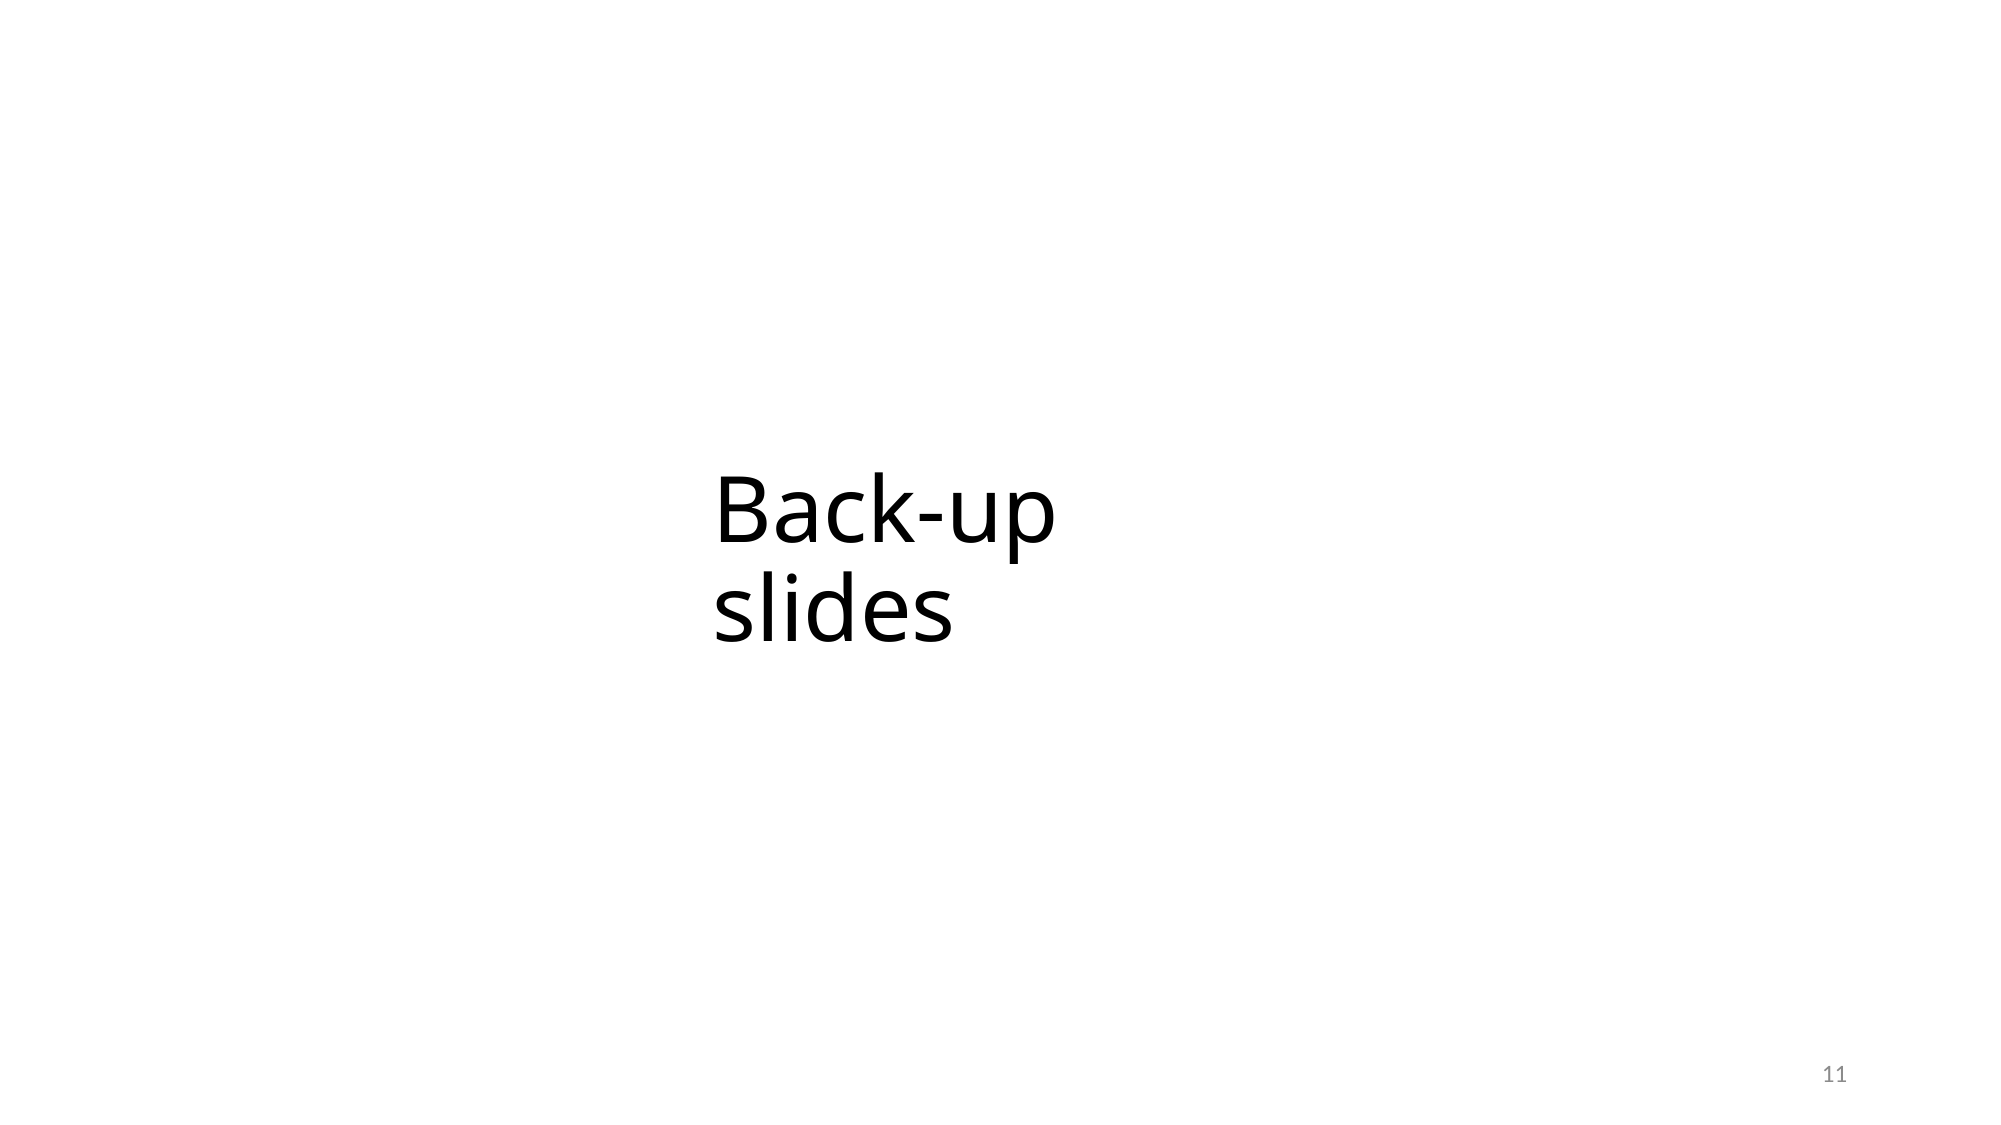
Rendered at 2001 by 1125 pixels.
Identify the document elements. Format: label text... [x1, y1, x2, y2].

title Back-up slides [697, 453, 1303, 672]
slide_number 11 [1412, 1042, 1863, 1103]
